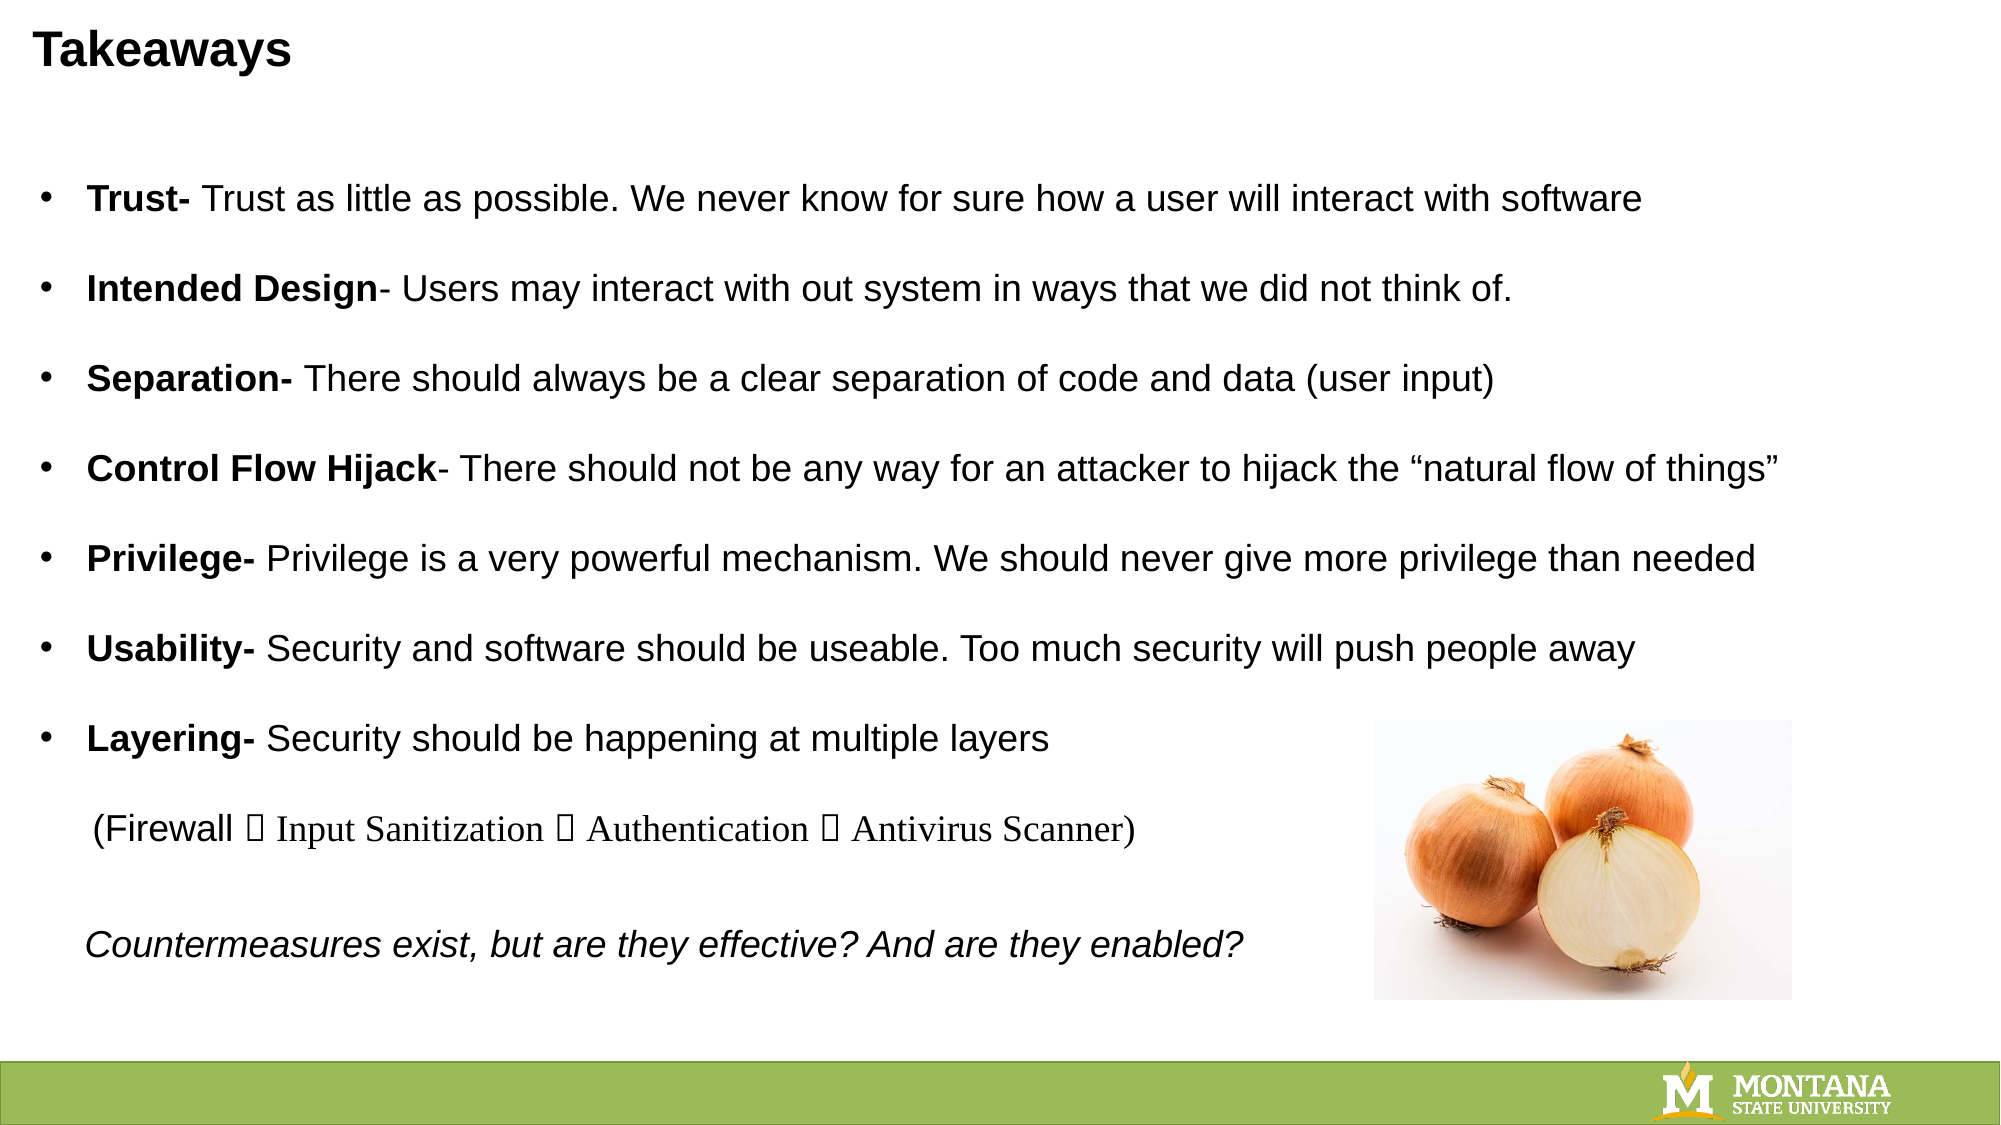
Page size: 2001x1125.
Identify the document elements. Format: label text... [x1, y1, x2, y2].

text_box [1892, 1060, 2000, 1125]
text_box Countermeasures exist, but are they effective? And are they enabled? [69, 912, 1260, 973]
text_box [0, 1060, 1647, 1125]
picture [1649, 1060, 1892, 1122]
text_box Trust- Trust as little as possible. We never know for sure how a user will interact with software Intended Design- Users may interact with out system in ways that we did not think of. Separation- There should always be a clear separation of code and data (user input) Control Flow Hijack- There should not be any way for an attacker to hijack the “natural flow of things” Privilege- Privilege is a very powerful mechanism. We should never give more privilege than needed Usability- Security and software should be useable. Too much security will push people away Layering- Security should be happening at multiple layers (Firewall  Input Sanitization  Authentication  Antivirus Scanner) [25, 121, 1813, 857]
picture [1374, 720, 1793, 1000]
text_box Takeaways [0, 8, 825, 84]
